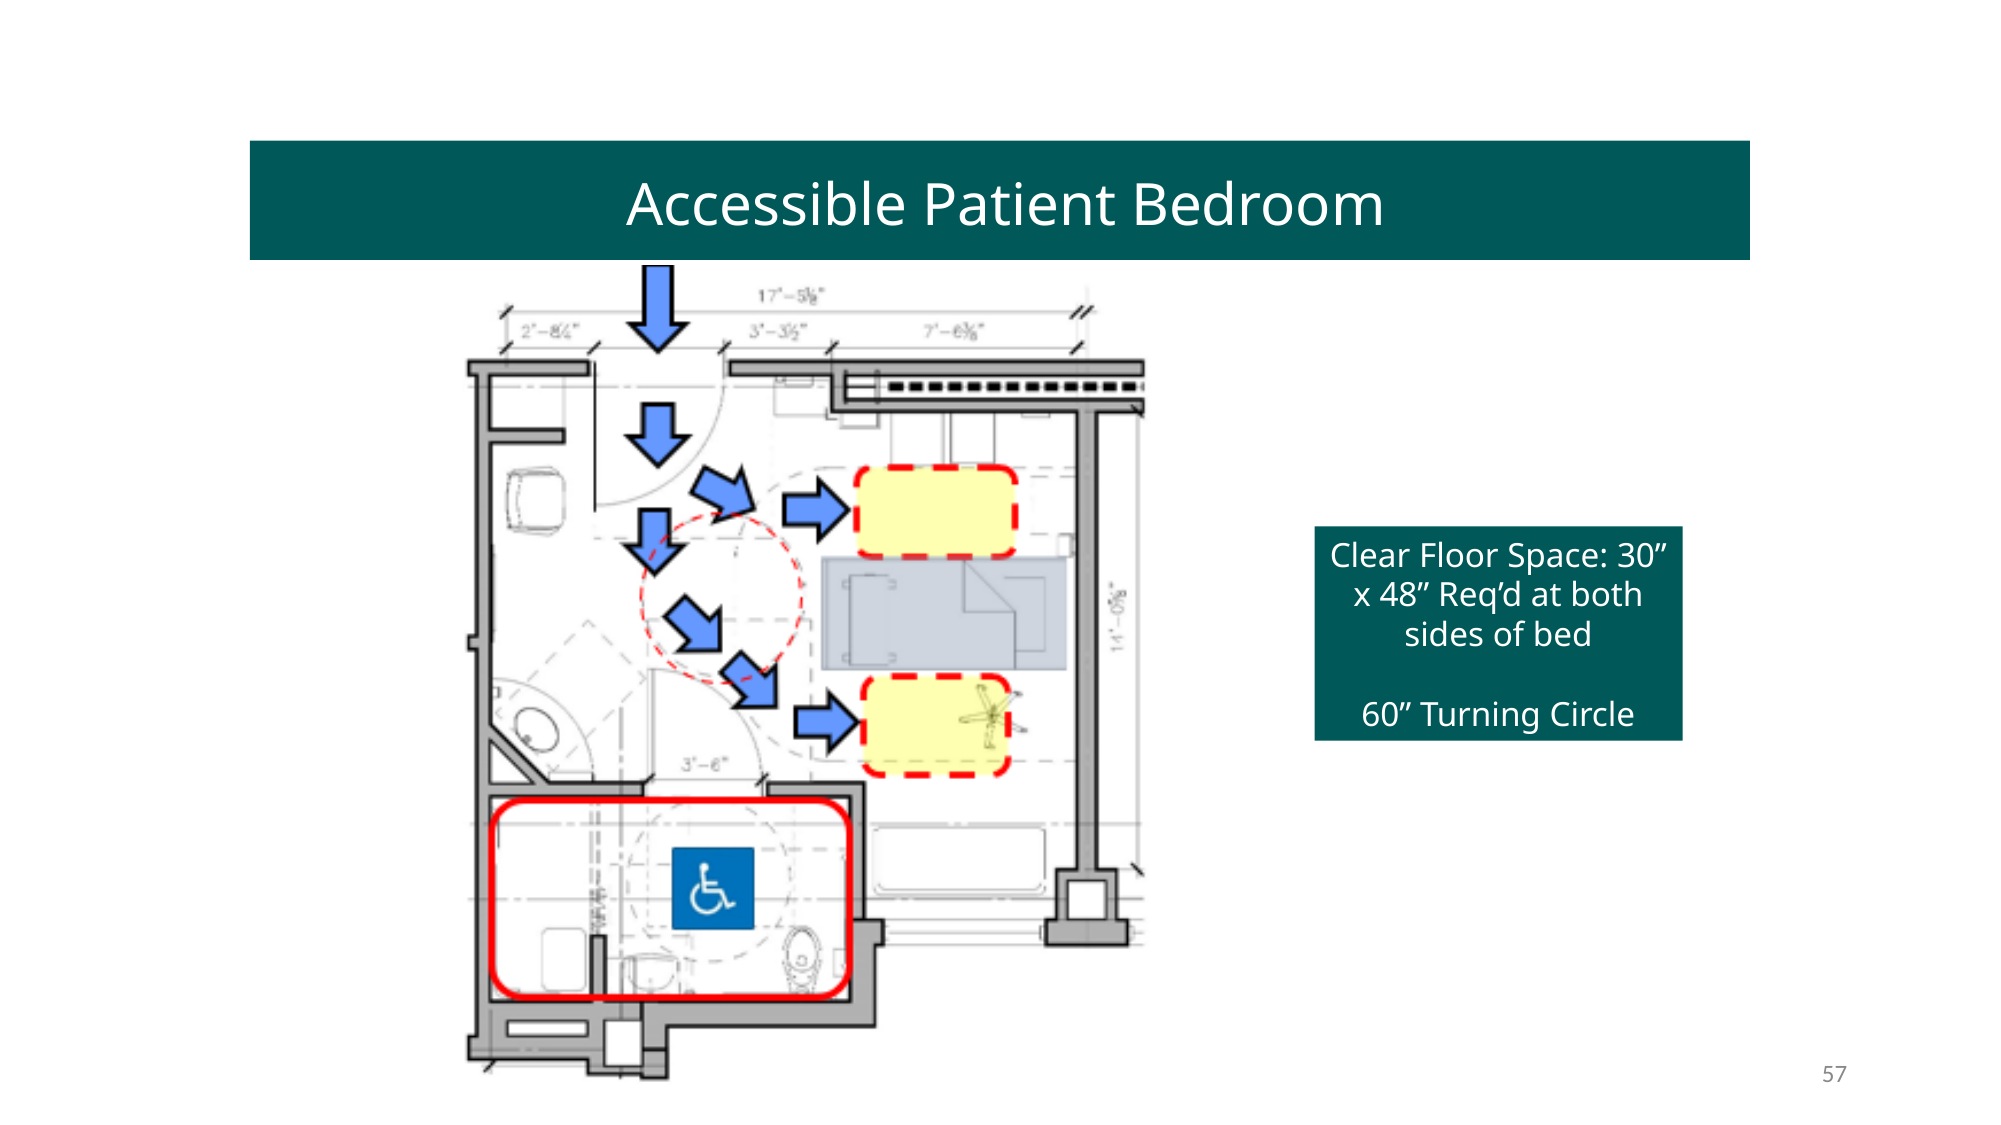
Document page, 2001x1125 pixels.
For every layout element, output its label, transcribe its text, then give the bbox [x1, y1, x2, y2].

picture [436, 265, 1166, 1098]
title Accessible Patient Bedroom [287, 159, 1725, 273]
text_box [249, 140, 1750, 260]
text_box Clear Floor Space: 30” x 48” Req’d at both sides of bed 60” Turning Circle [1314, 526, 1683, 741]
slide_number 57 [1412, 1042, 1863, 1103]
